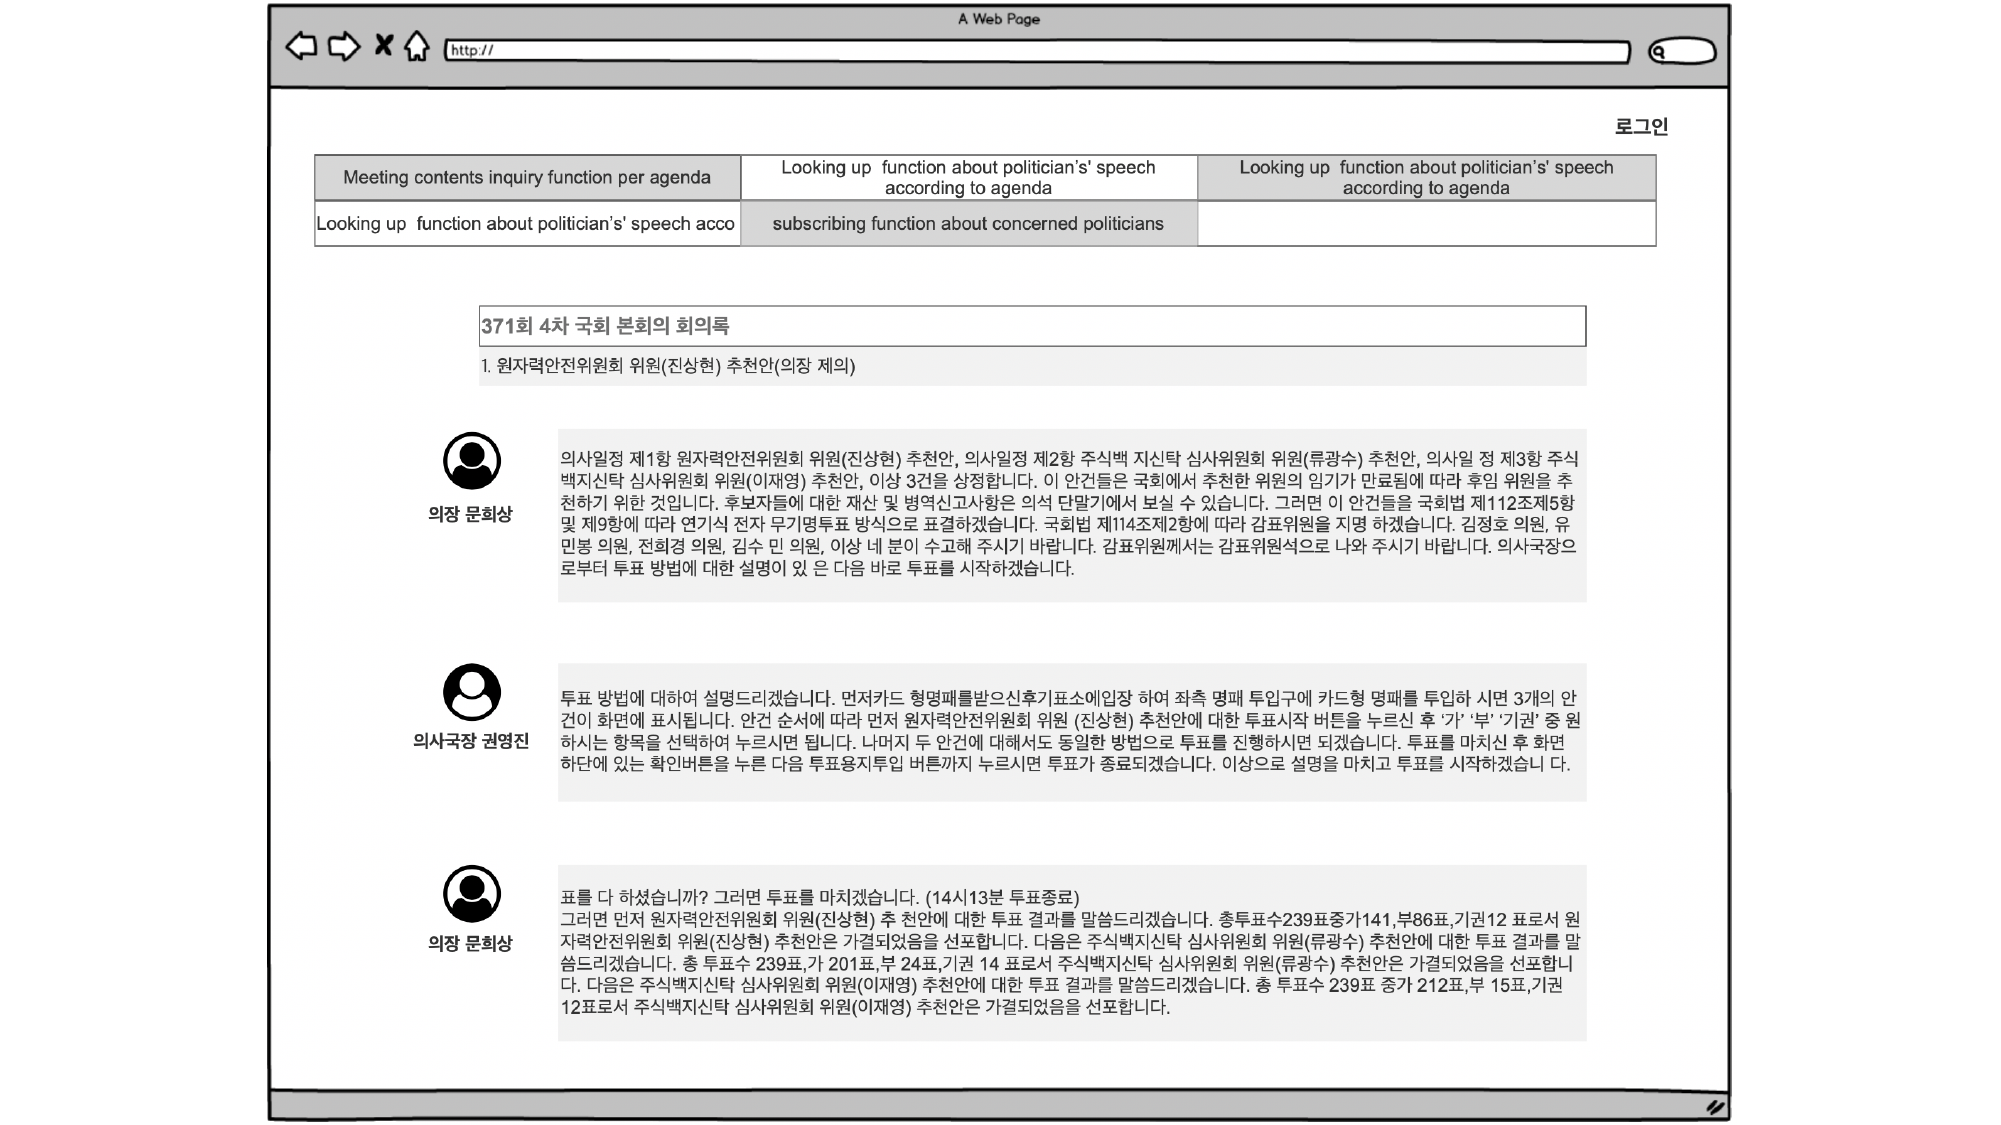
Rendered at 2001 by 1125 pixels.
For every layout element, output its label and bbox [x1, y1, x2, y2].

picture [263, 0, 1737, 1125]
